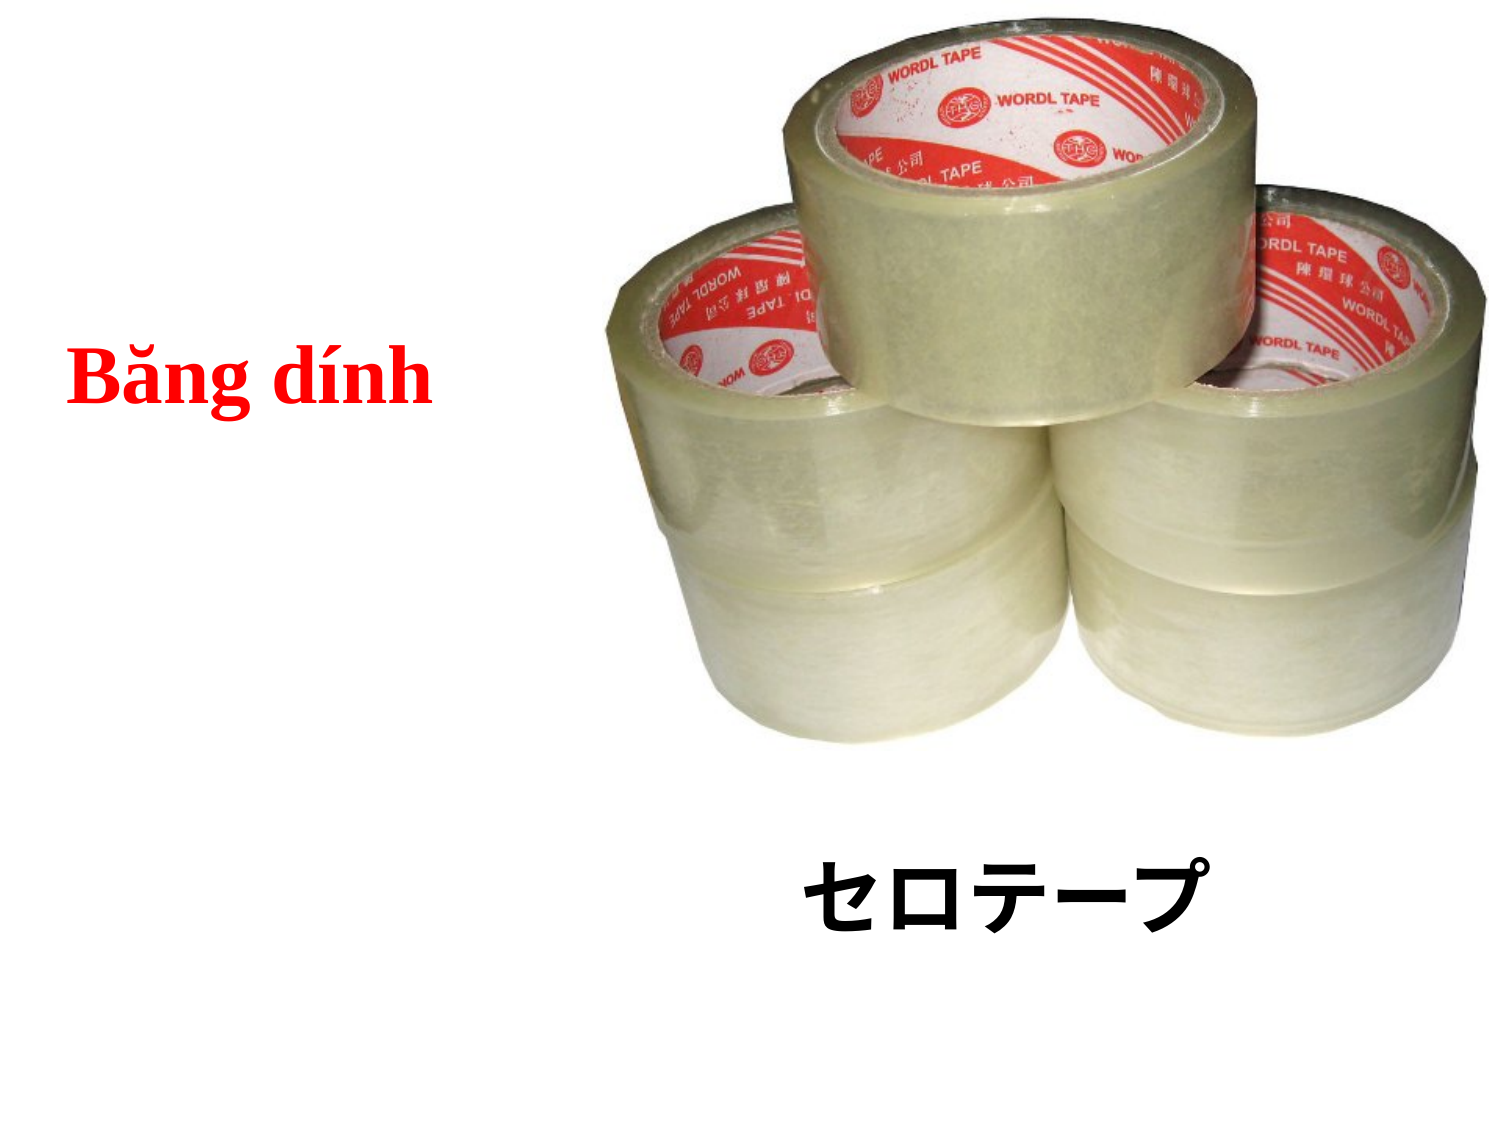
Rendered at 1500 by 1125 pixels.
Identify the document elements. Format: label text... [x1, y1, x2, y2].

text_box Băng dính [50, 312, 450, 428]
picture [601, 0, 1489, 751]
text_box セロテープ [637, 837, 1375, 953]
